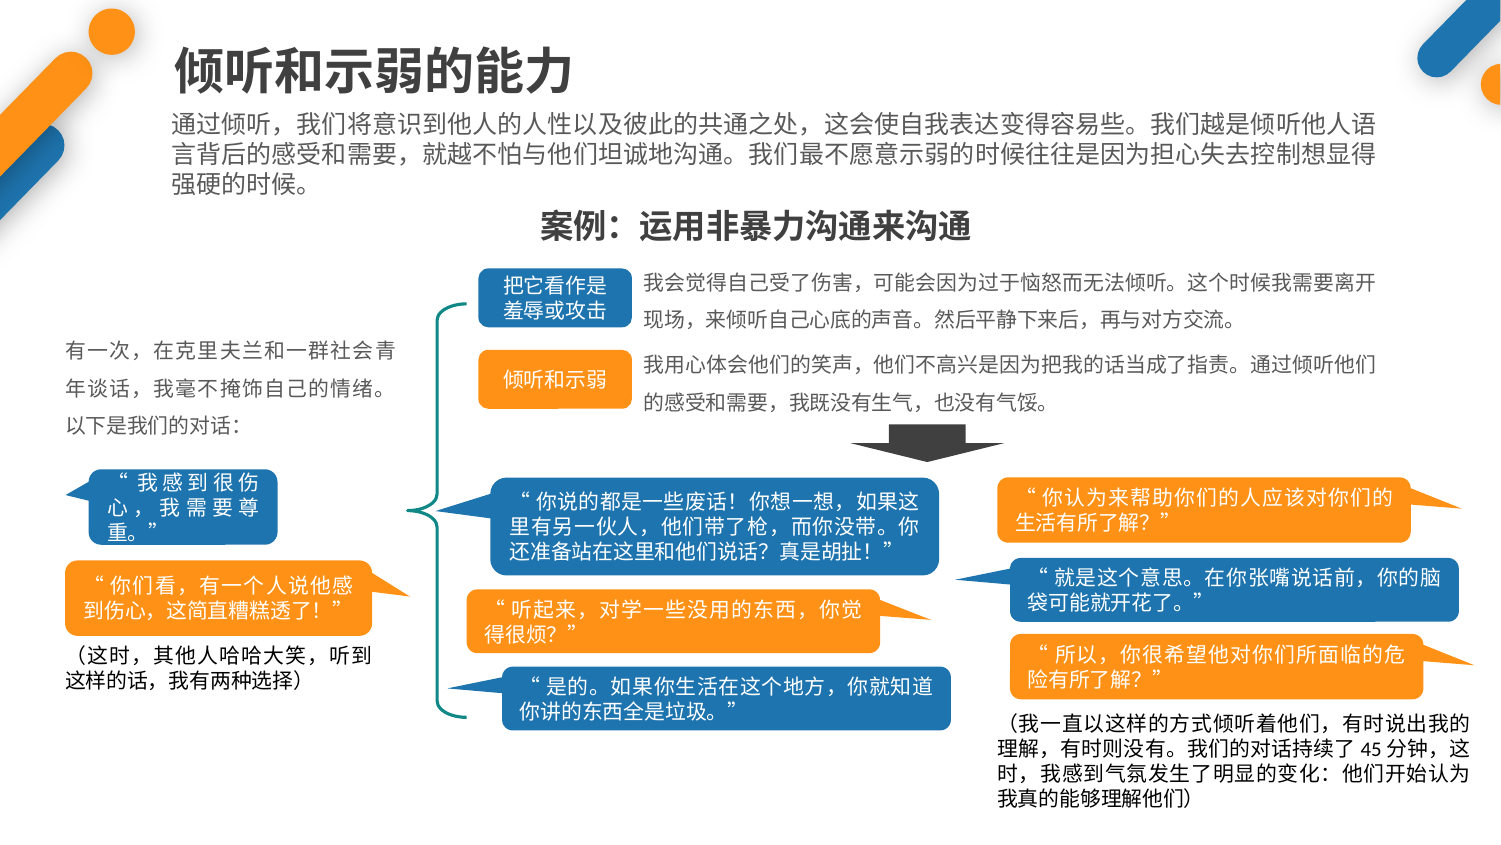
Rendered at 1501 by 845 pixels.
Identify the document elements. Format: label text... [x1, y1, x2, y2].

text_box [64, 468, 373, 694]
text_box “你说的都是一些废话！你想一想，如果这里有另一伙人，他们带了枪，而你没带。你还准备站在这里和他们说话？真是胡扯！” [433, 475, 942, 578]
text_box [406, 303, 467, 719]
text_box 通过倾听，我们将意识到他人的人性以及彼此的共通之处，这会使自我表达变得容易些。我们越是倾听他人语言背后的感受和需要，就越不怕与他们坦诚地沟通。我们最不愿意示弱的时候往往是因为担心失去控制想显得强硬的时候。 [171, 108, 1377, 199]
text_box 我用心体会他们的笑声，他们不高兴是因为把我的话当成了指责。通过倾听他们的感受和需要，我既没有生气，也没有气馁。 [643, 339, 1377, 415]
text_box “是的。如果你生活在这个地方，你就知道你讲的东西全是垃圾。” [445, 664, 954, 733]
text_box “所以，你很希望他对你们所面临的危险有所了解？” [1007, 631, 1477, 702]
text_box “听起来，对学一些没用的东西，你觉得很烦？” [464, 587, 934, 656]
text_box 我会觉得自己受了伤害，可能会因为过于恼怒而无法倾听。这个时候我需要离开现场，来倾听自己心底的声音。然后平静下来后，再与对方交流。 [643, 256, 1377, 332]
text_box “你认为来帮助你们的人应该对你们的生活有所了解？” [995, 475, 1464, 545]
text_box 倾听和示弱的能力 [159, 32, 1046, 108]
text_box 倾听和示弱 [476, 347, 635, 411]
text_box 有一次，在克里夫兰和一群社会青年谈话，我毫不掩饰自己的情绪。以下是我们的对话： [65, 325, 396, 439]
text_box 案例：运用非暴力沟通来沟通 [502, 205, 1010, 246]
text_box “就是这个意思。在你张嘴说话前，你的脑袋可能就开花了。” [953, 555, 1461, 624]
text_box （我一直以这样的方式倾听着他们，有时说出我的理解，有时则没有。我们的对话持续了45分钟，这时，我感到气氛发生了明显的变化：他们开始认为我真的能够理解他们） [997, 710, 1471, 811]
text_box 把它看作是羞辱或攻击 [476, 266, 635, 330]
text_box [848, 422, 1007, 465]
